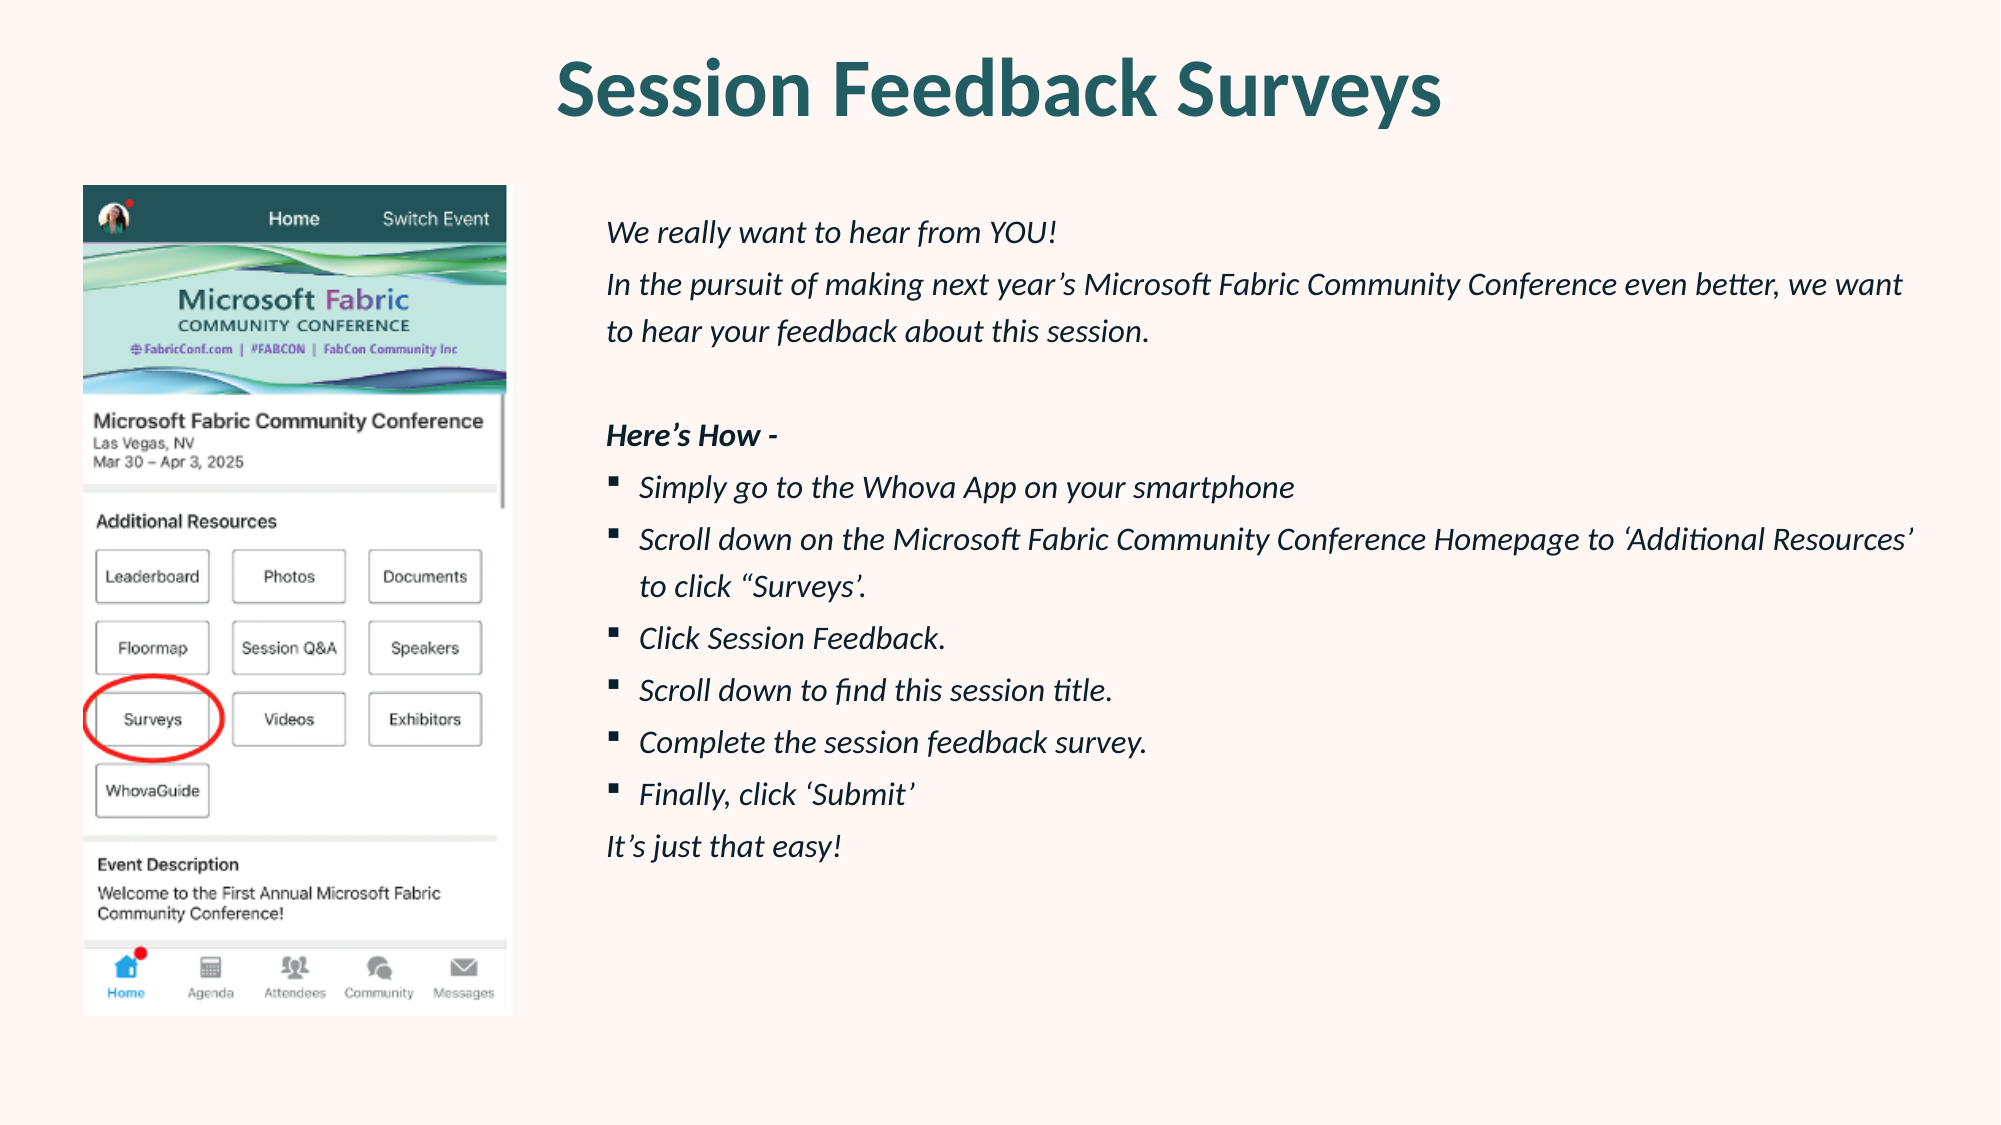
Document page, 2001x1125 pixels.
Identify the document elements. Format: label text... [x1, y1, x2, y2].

title Session Feedback Surveys [137, 37, 1863, 255]
picture [82, 185, 513, 1016]
list We really want to hear from YOU! In the pursuit of making next year’s Microsoft Fabric Community Conference even better, we want to hear your feedback about this session. Here’s How - Simply go to the Whova App on your smartphone Scroll down on the Microsoft Fabric Community Conference Homepage to ‘Additional Resources’ to click “Surveys’. Click Session Feedback. Scroll down to find this session title. Complete the session feedback survey. Finally, click ‘Submit’ It’s just that easy! [591, 195, 1942, 896]
